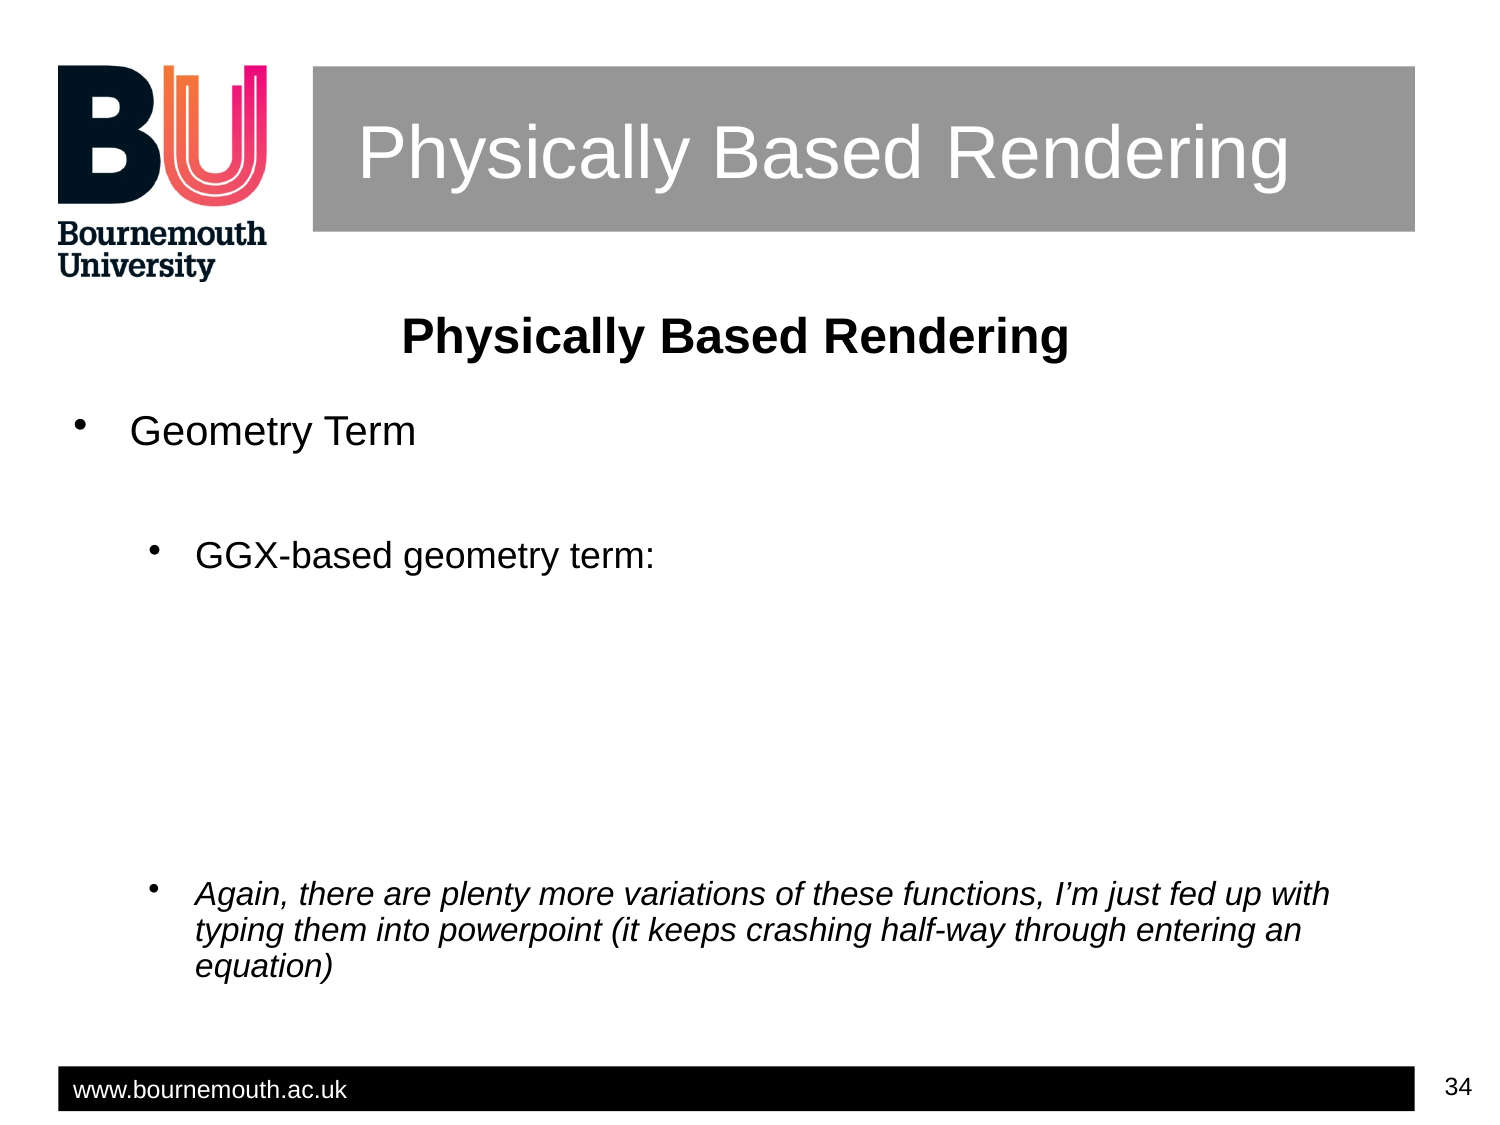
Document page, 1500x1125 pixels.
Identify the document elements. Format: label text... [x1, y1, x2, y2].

title Physically Based Rendering [312, 66, 1416, 232]
picture [58, 58, 274, 282]
